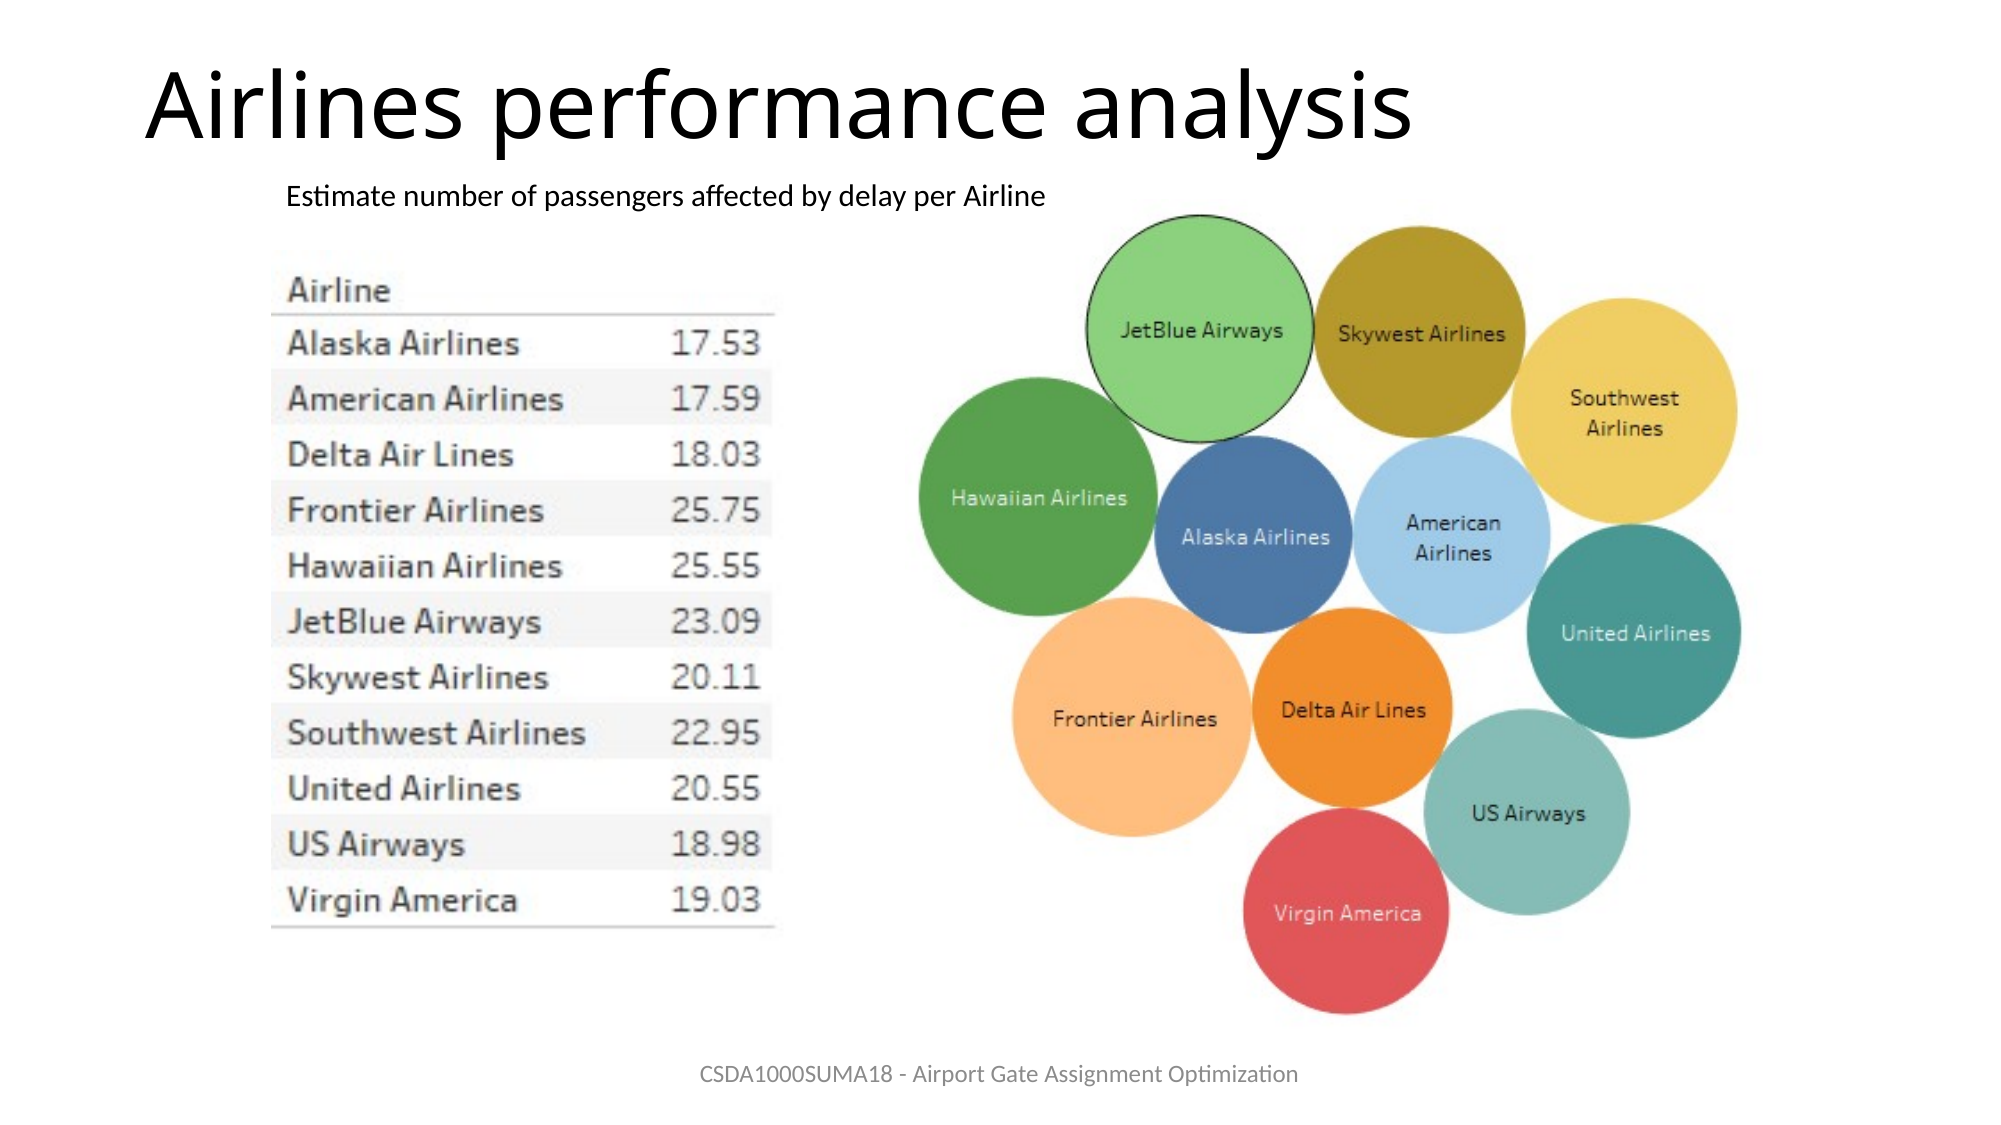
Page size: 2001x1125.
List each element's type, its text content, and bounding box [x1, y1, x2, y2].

text_box Estimate number of passengers affected by delay per Airline [271, 168, 1250, 221]
picture [271, 250, 809, 957]
picture [905, 199, 1770, 1037]
footer CSDA1000SUMA18 - Airport Gate Assignment Optimization [662, 1042, 1338, 1103]
title Airlines performance analysis [130, 51, 1856, 166]
